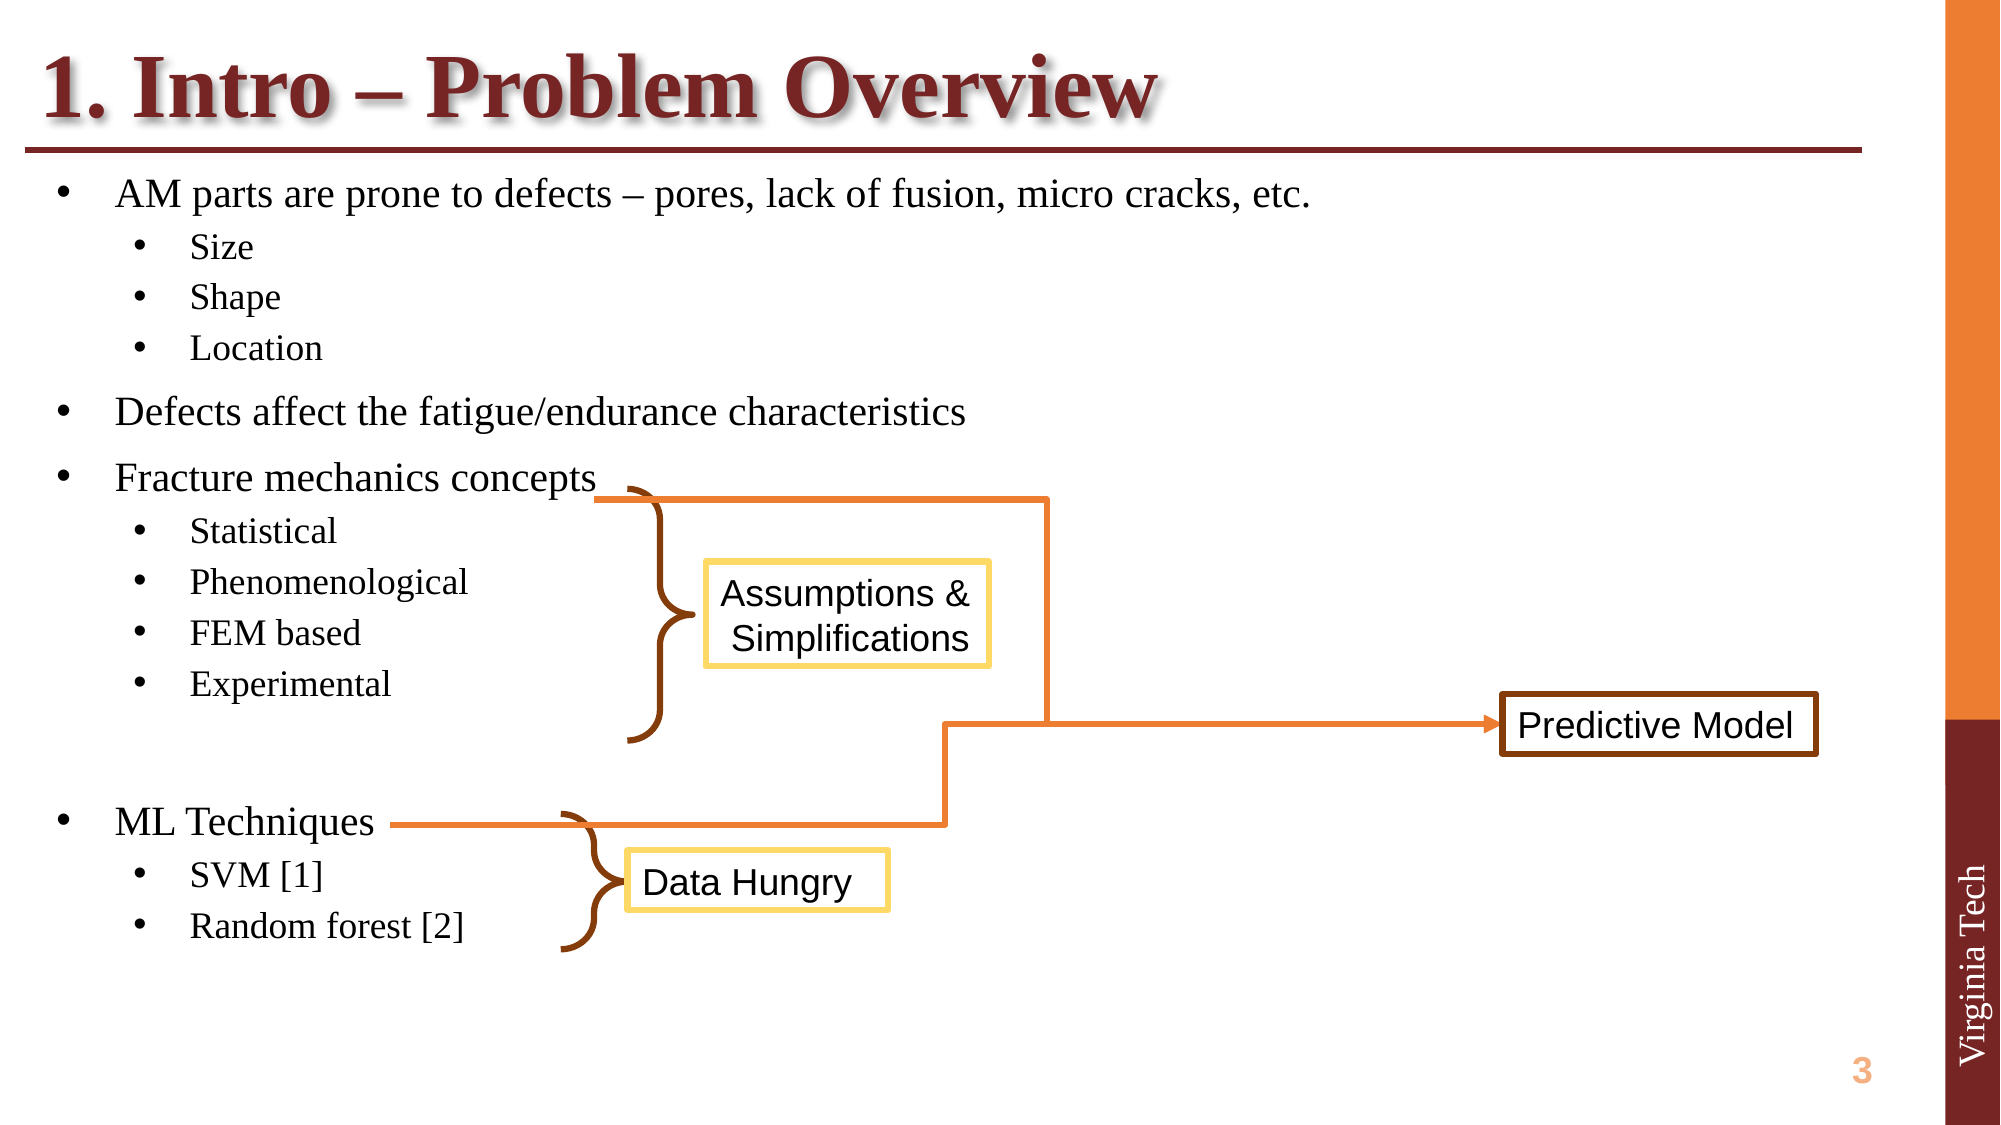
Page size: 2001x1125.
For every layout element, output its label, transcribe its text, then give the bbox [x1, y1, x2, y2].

text_box [627, 488, 650, 496]
title 1. Intro – Problem Overview [24, 26, 1863, 150]
list AM parts are prone to defects – pores, lack of fusion, micro cracks, etc. Size Shape Location Defects affect the fatigue/endurance characteristics Fracture mechanics concepts Statistical Phenomenological FEM based Experimental ML Techniques SVM [1] Random forest [2] [24, 163, 1863, 1014]
text_box Data Hungry [627, 850, 889, 910]
text_box [560, 833, 627, 951]
text_box Predictive Model [1507, 694, 1816, 754]
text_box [593, 499, 1503, 723]
slide_number 3 [1815, 1038, 1910, 1099]
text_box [390, 724, 1503, 826]
